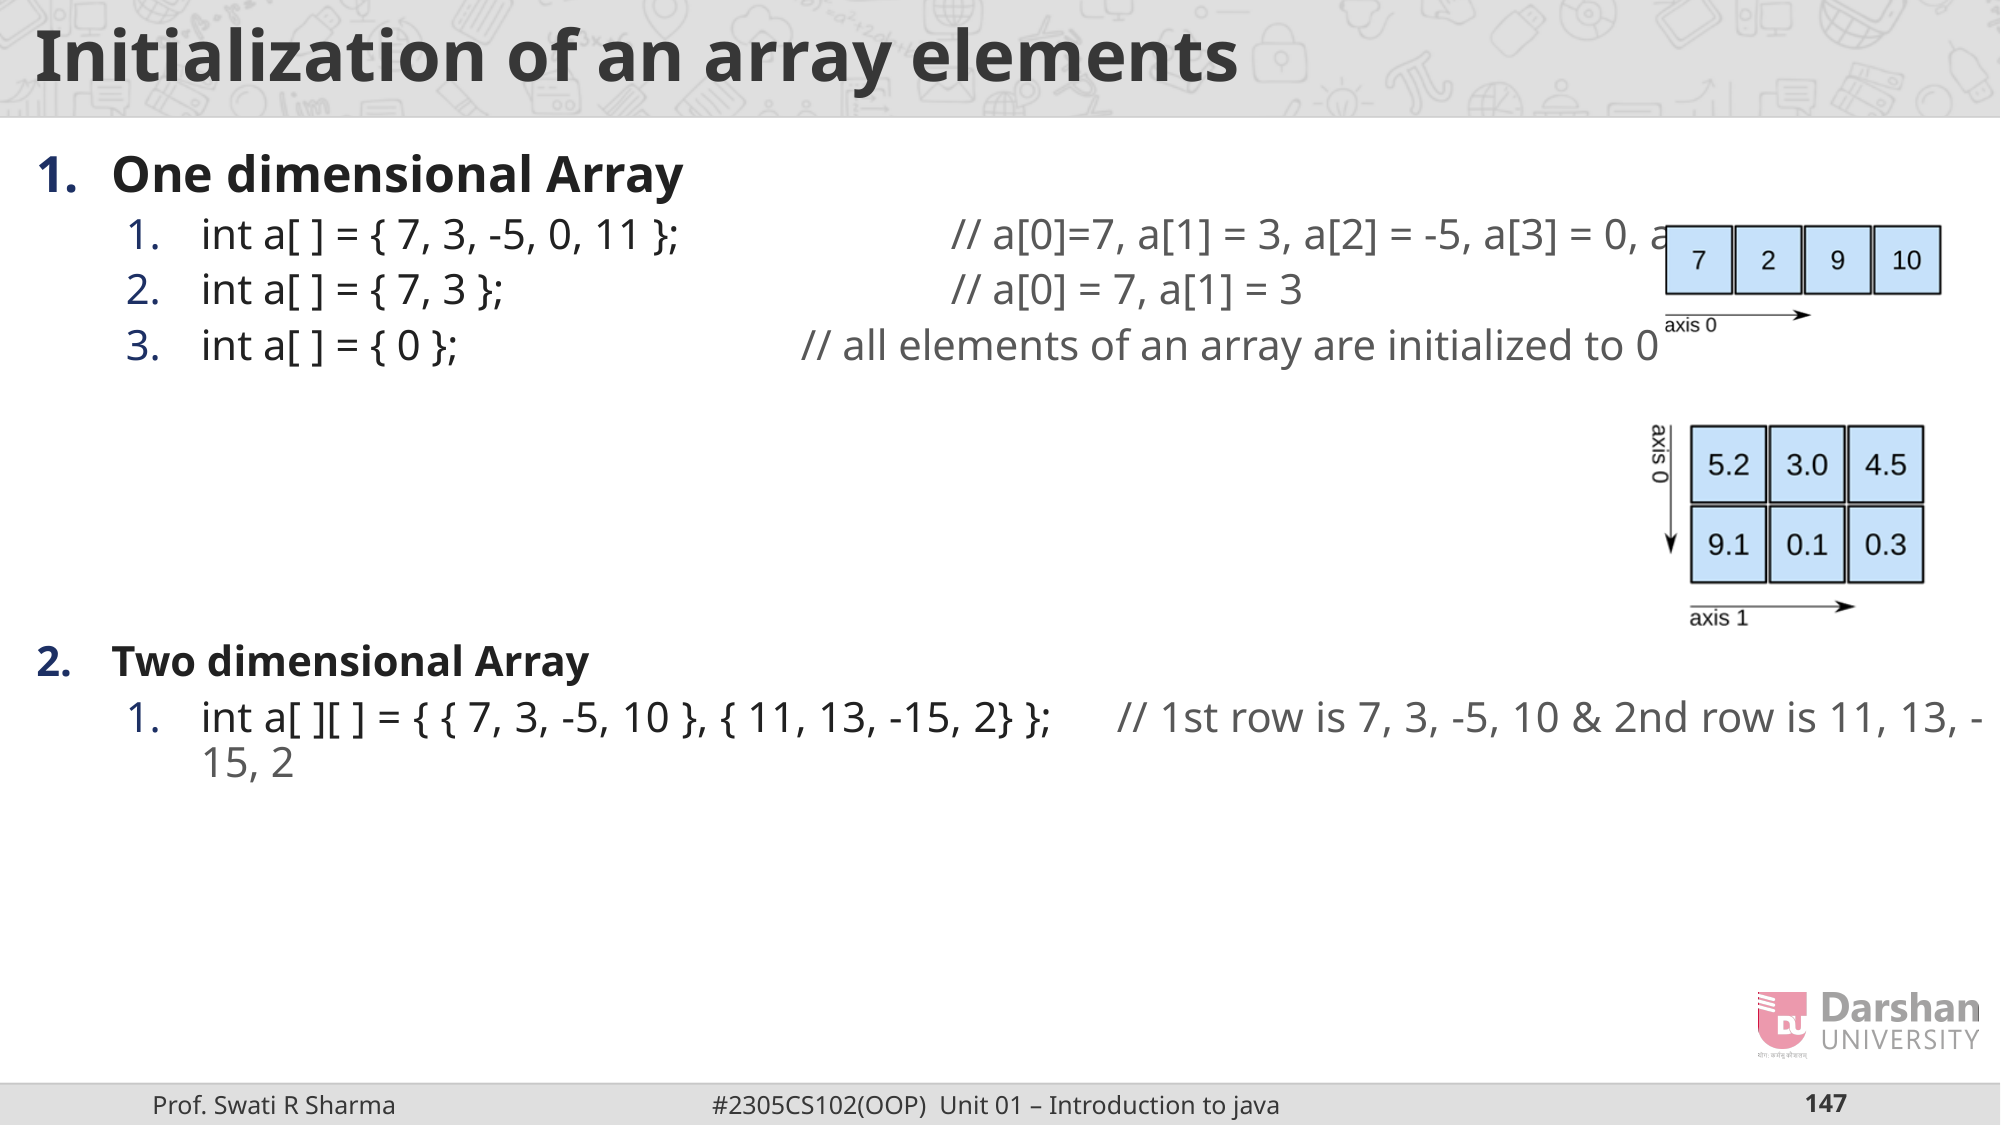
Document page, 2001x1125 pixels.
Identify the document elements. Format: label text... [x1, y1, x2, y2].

picture [1651, 405, 1942, 634]
picture [1665, 203, 1951, 340]
title Initialization of an array elements [0, 0, 2000, 117]
list One dimensional Array int a[ ] = { 7, 3, -5, 0, 11 }; // a[0]=7, a[1] = 3, a[2] = -5, a[3] = 0, a[4] = 11 int a[ ] = { 7, 3 }; // a[0] = 7, a[1] = 3 int a[ ] = { 0 }; // all elements of an array are initialized to 0 Two dimensional Array int a[ ][ ] = { { 7, 3, -5, 10 }, { 11, 13, -15, 2} }; // 1st row is 7, 3, -5, 10 & 2nd row is 11, 13, -15, 2 [21, 141, 2000, 1059]
